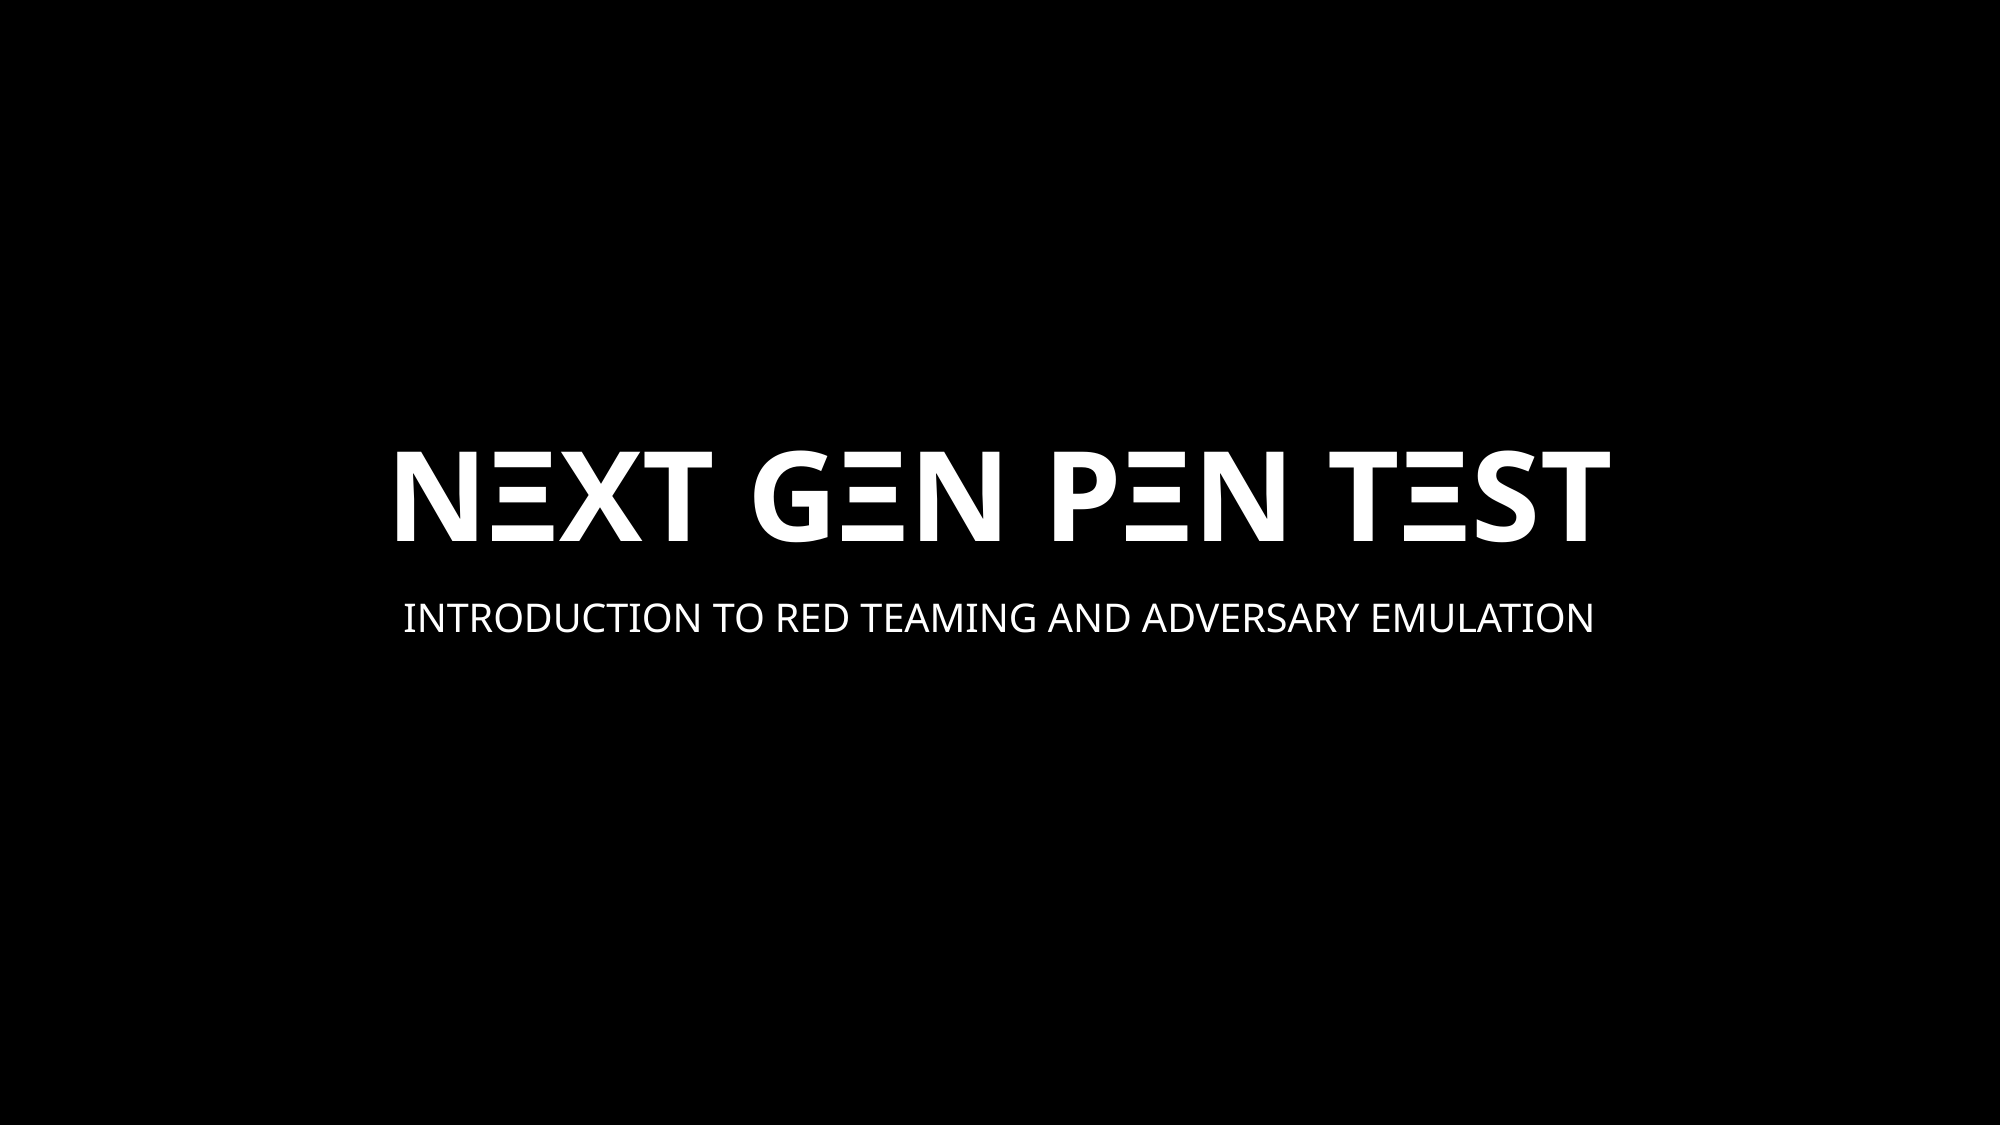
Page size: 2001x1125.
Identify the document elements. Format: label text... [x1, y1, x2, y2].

subtitle INTRODUCTION TO RED TEAMING AND ADVERSARY EMULATION [249, 590, 1750, 863]
title NΞXT GΞN PΞN TΞST [249, 184, 1750, 576]
